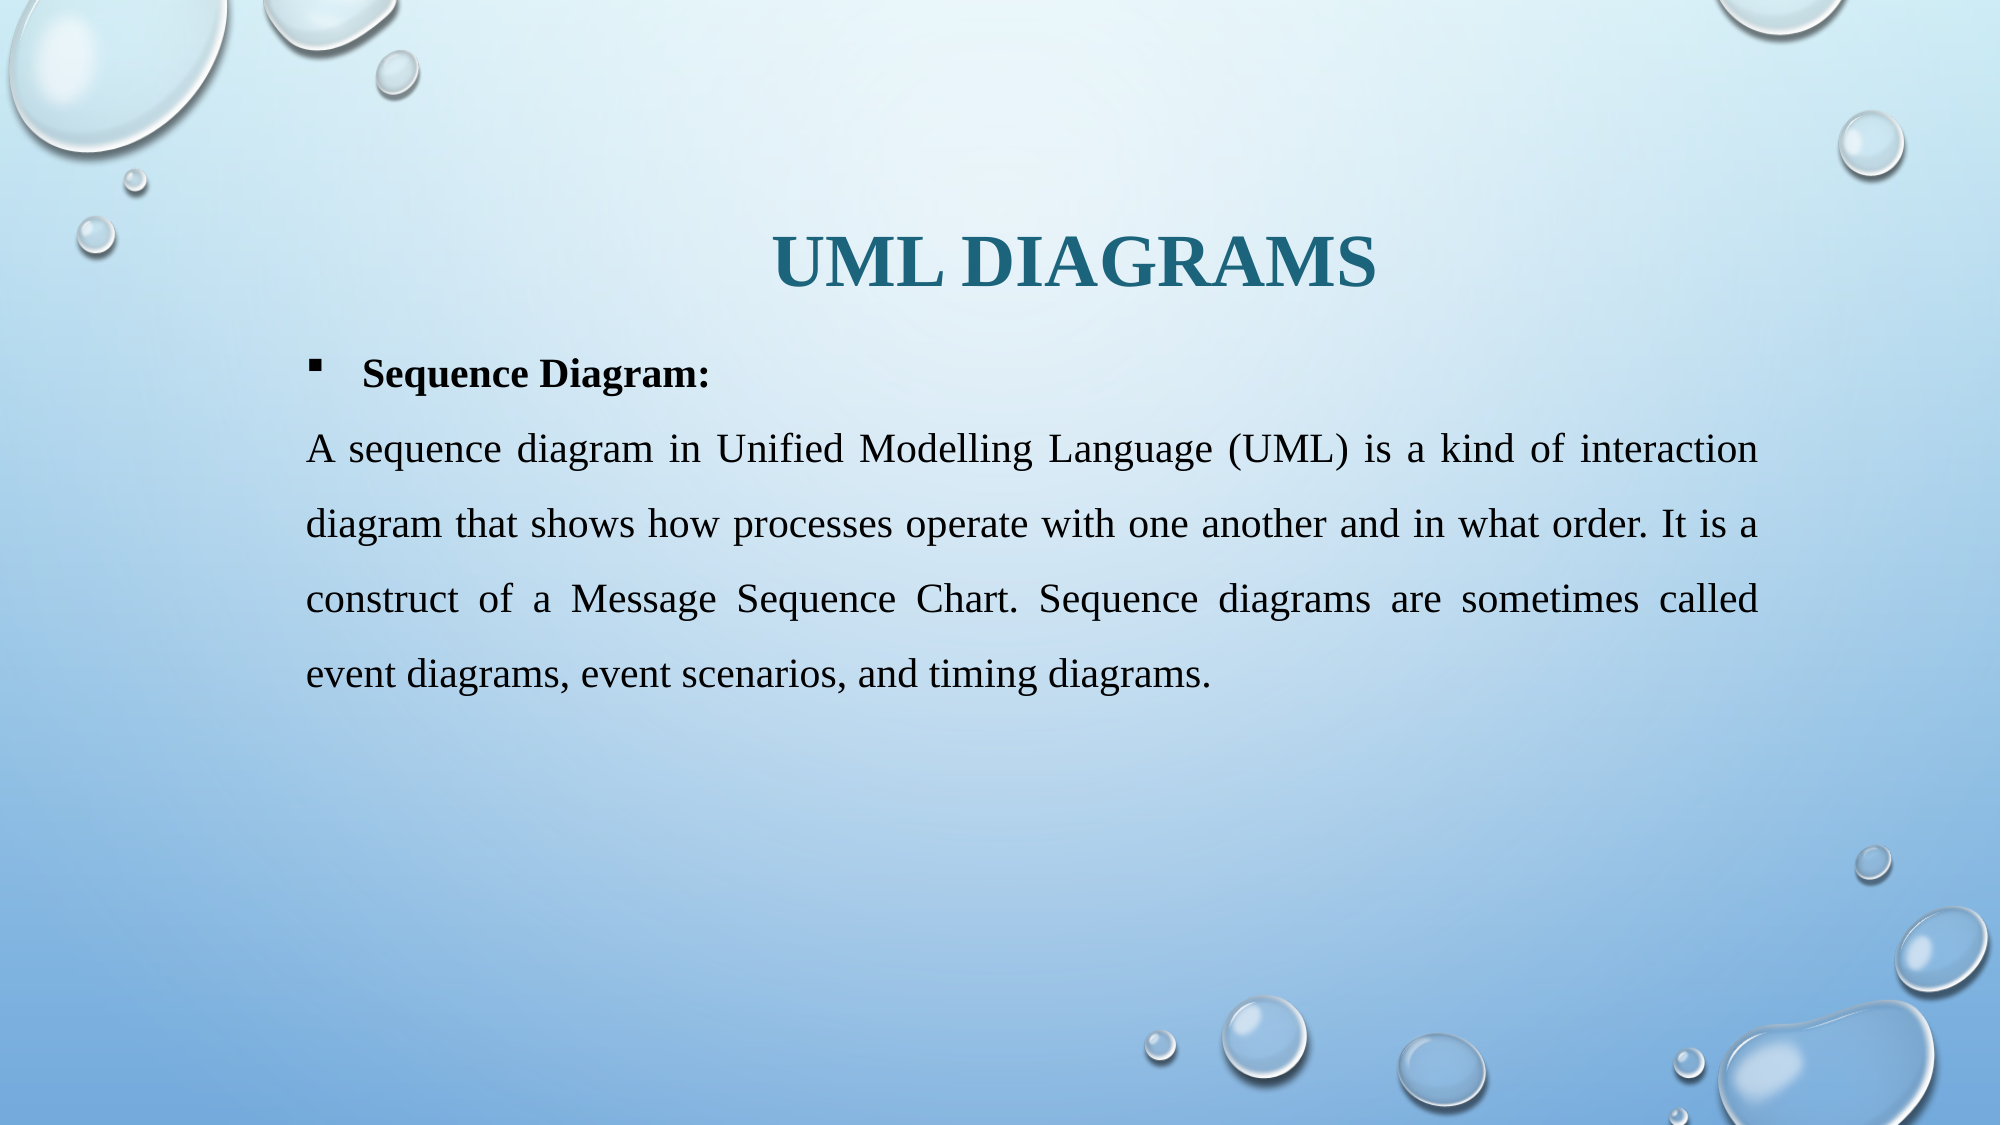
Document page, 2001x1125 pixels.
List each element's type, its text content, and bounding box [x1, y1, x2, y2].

text_box Sequence Diagram: A sequence diagram in Unified Modelling Language (UML) is a kind of interaction diagram that shows how processes operate with one another and in what order. It is a construct of a Message Sequence Chart. Sequence diagrams are sometimes called event diagrams, event scenarios, and timing diagrams. [291, 313, 1775, 779]
text_box UML DIAGRAMS [294, 141, 1706, 294]
picture [0, 0, 2000, 1125]
